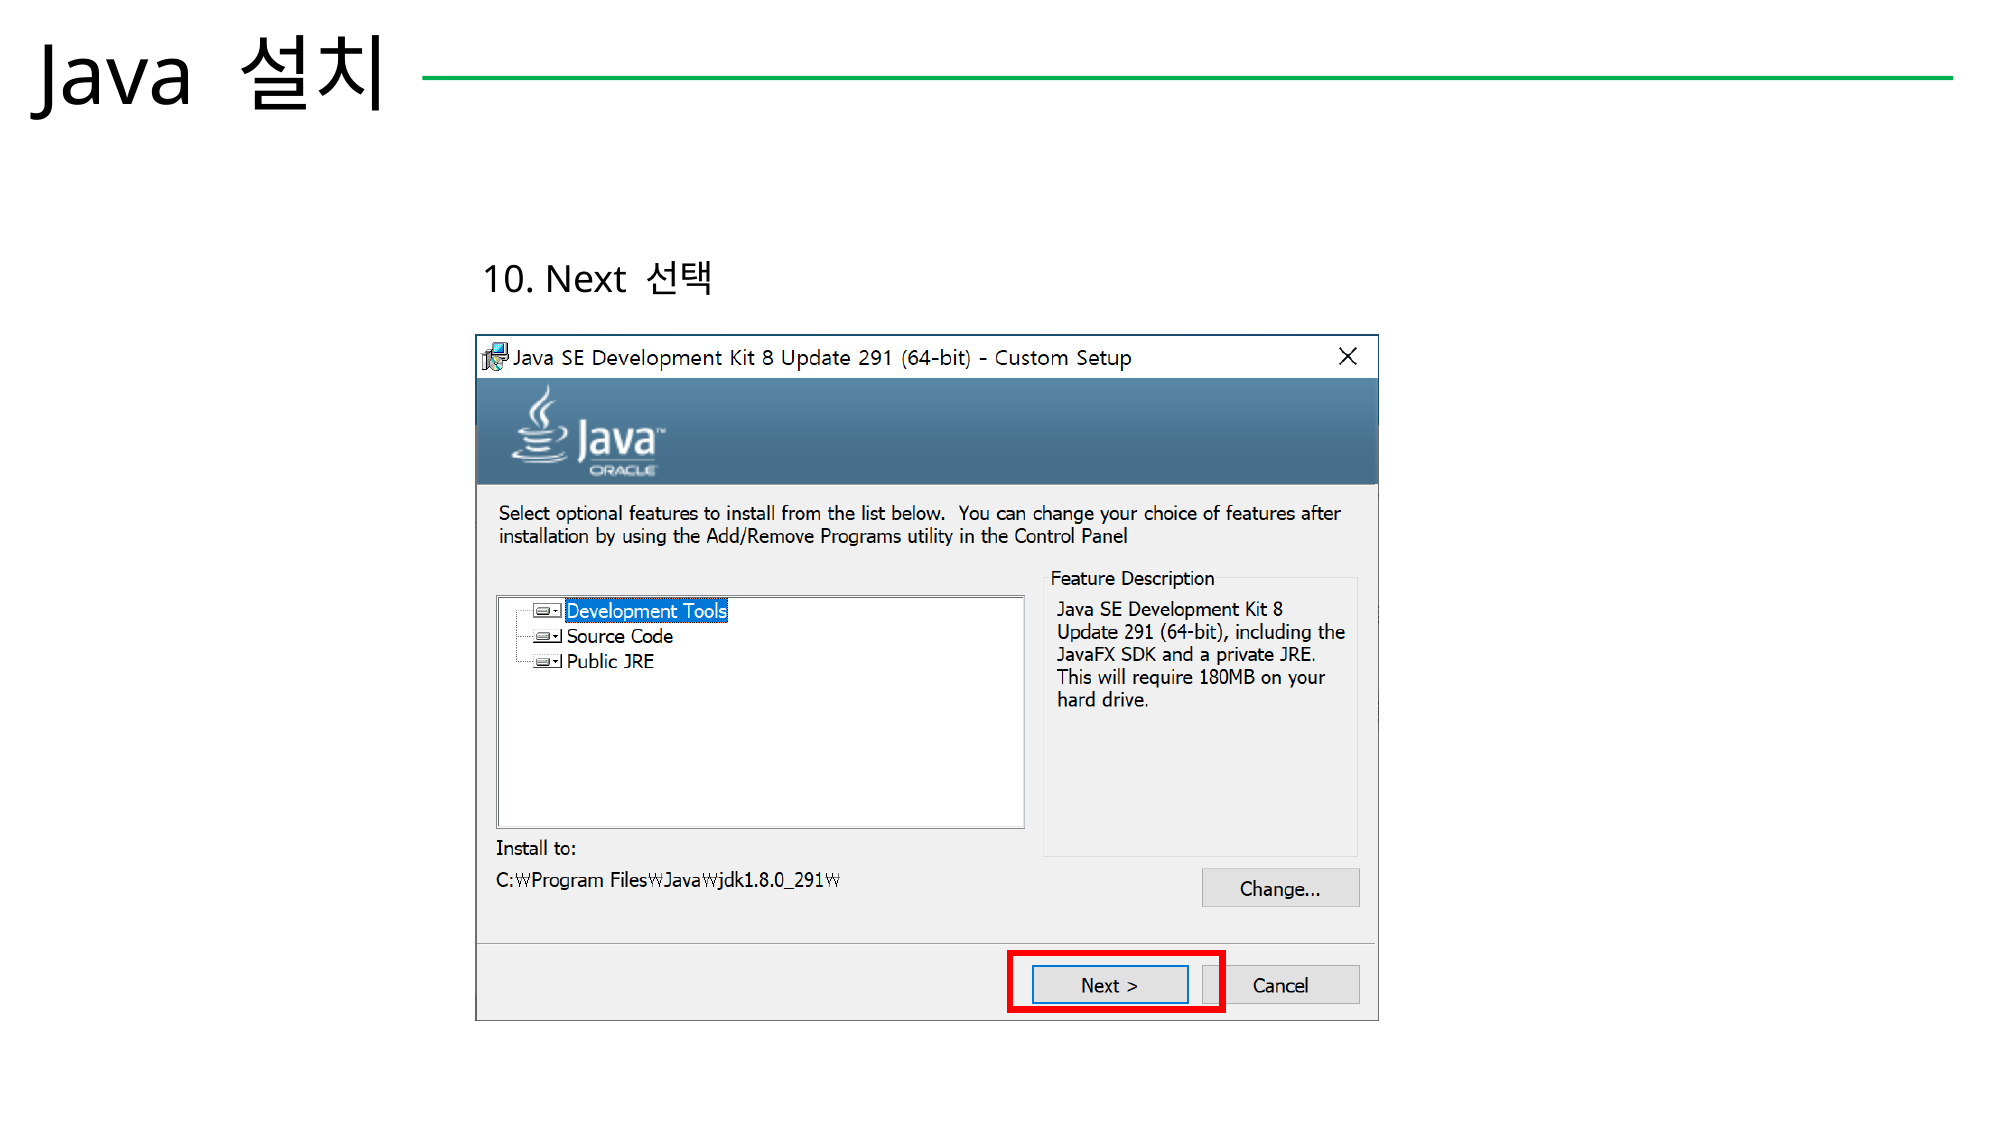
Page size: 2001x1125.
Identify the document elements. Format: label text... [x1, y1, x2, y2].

text_box 10. Next 선택 [467, 247, 730, 308]
picture [475, 334, 1379, 1021]
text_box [22, 21, 1954, 135]
